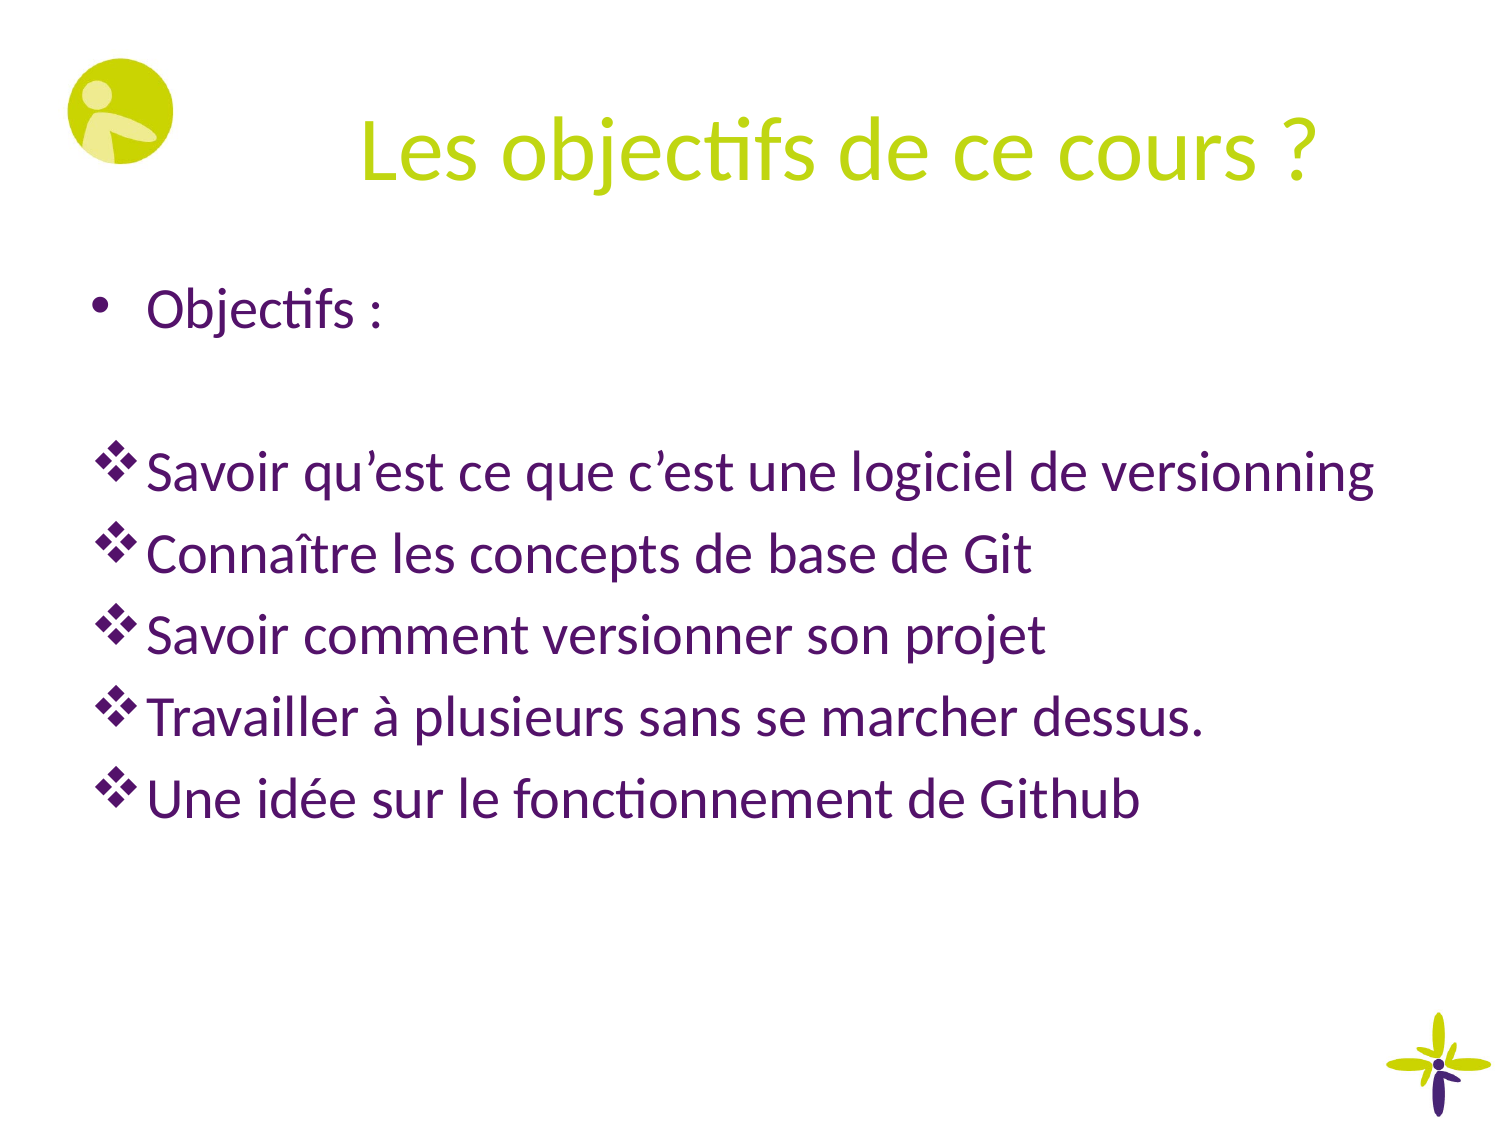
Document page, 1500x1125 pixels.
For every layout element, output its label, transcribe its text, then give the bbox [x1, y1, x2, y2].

picture [1377, 1004, 1500, 1125]
list Objectifs : Savoir qu’est ce que c’est une logiciel de versionning Connaître les concepts de base de Git Savoir comment versionner son projet Travailler à plusieurs sans se marcher dessus. Une idée sur le fonctionnement de Github [75, 262, 1425, 1005]
picture [58, 49, 183, 174]
title Les objectifs de ce cours ? [257, 50, 1425, 238]
